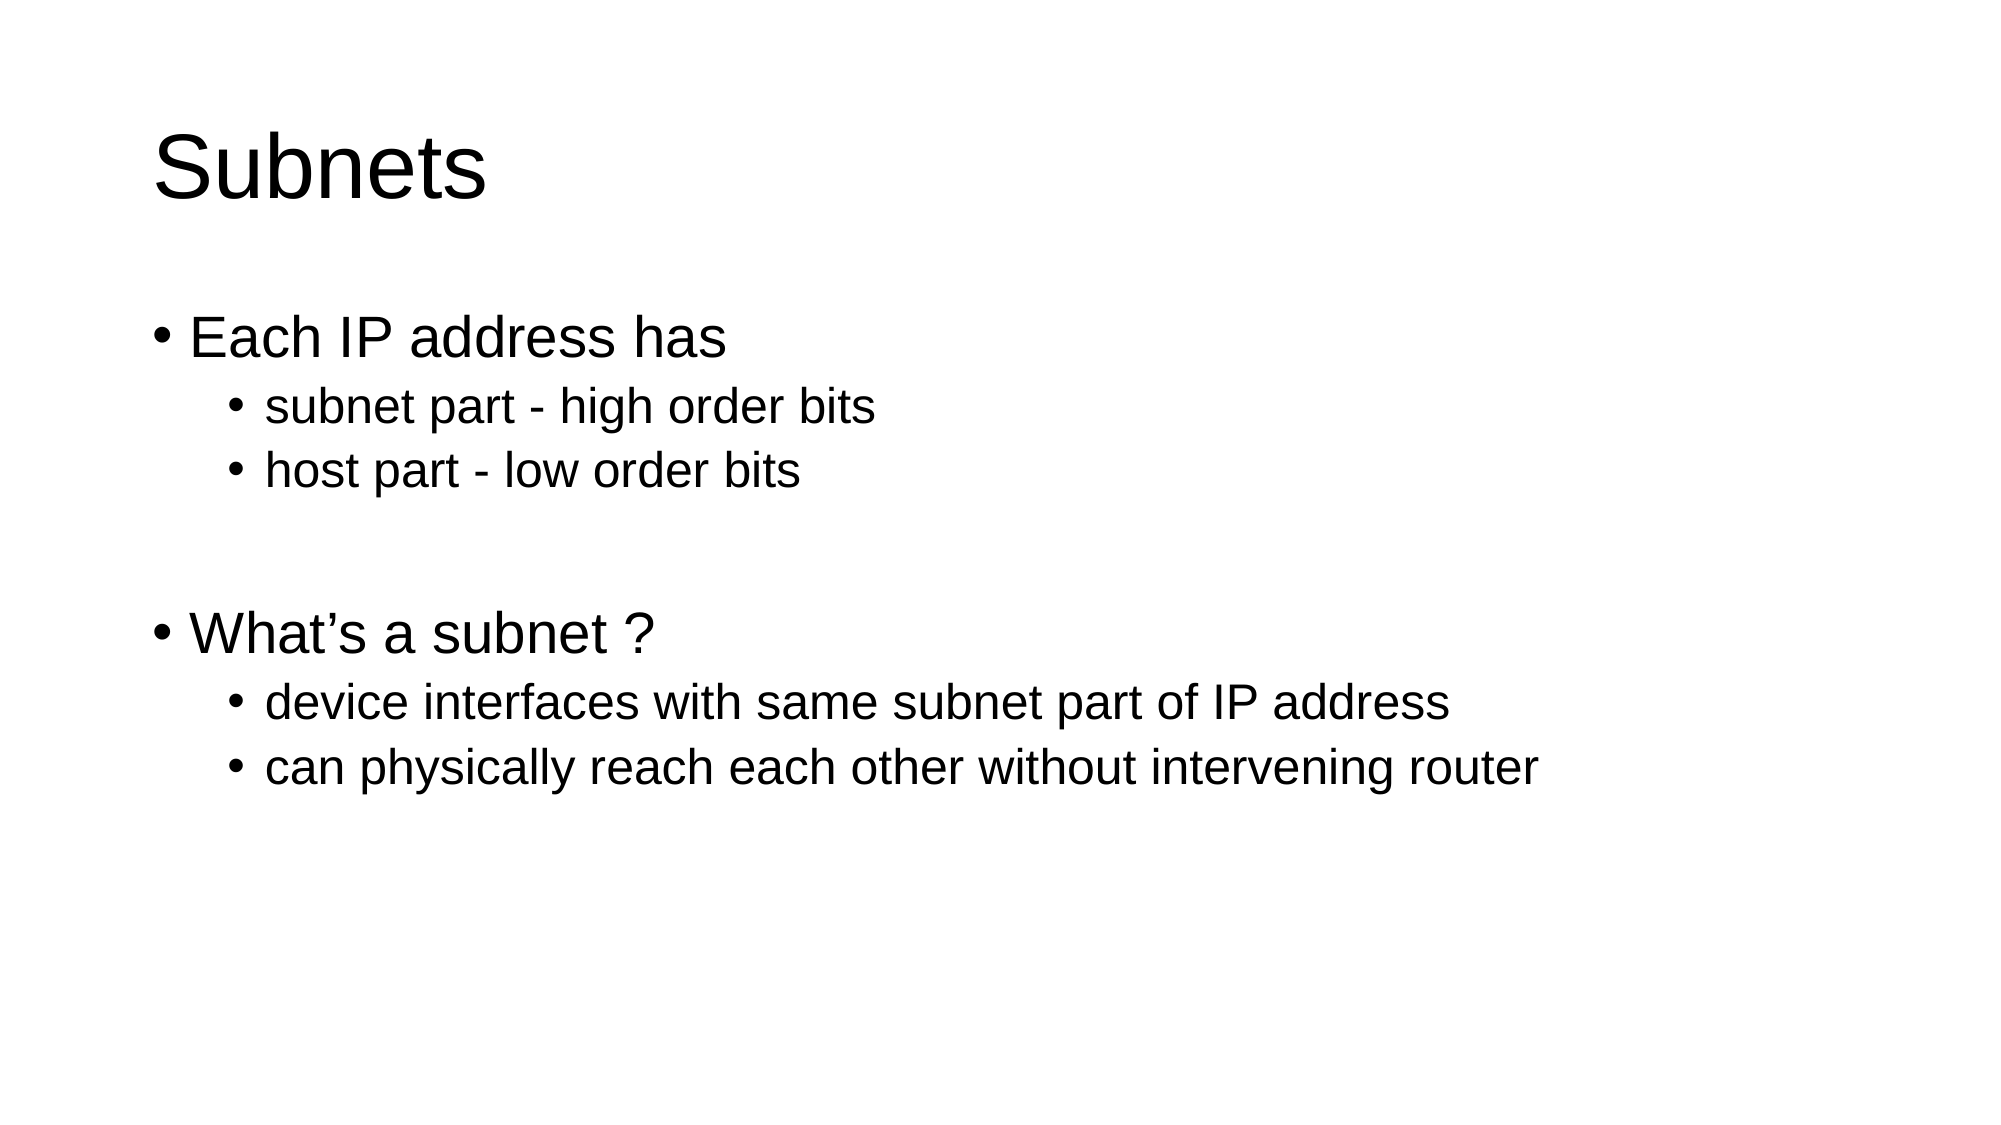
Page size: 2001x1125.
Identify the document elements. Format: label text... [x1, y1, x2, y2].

list Each IP address has subnet part - high order bits host part - low order bits What’s a subnet ? device interfaces with same subnet part of IP address can physically reach each other without intervening router [137, 299, 1863, 1014]
title Subnets [137, 59, 1863, 278]
